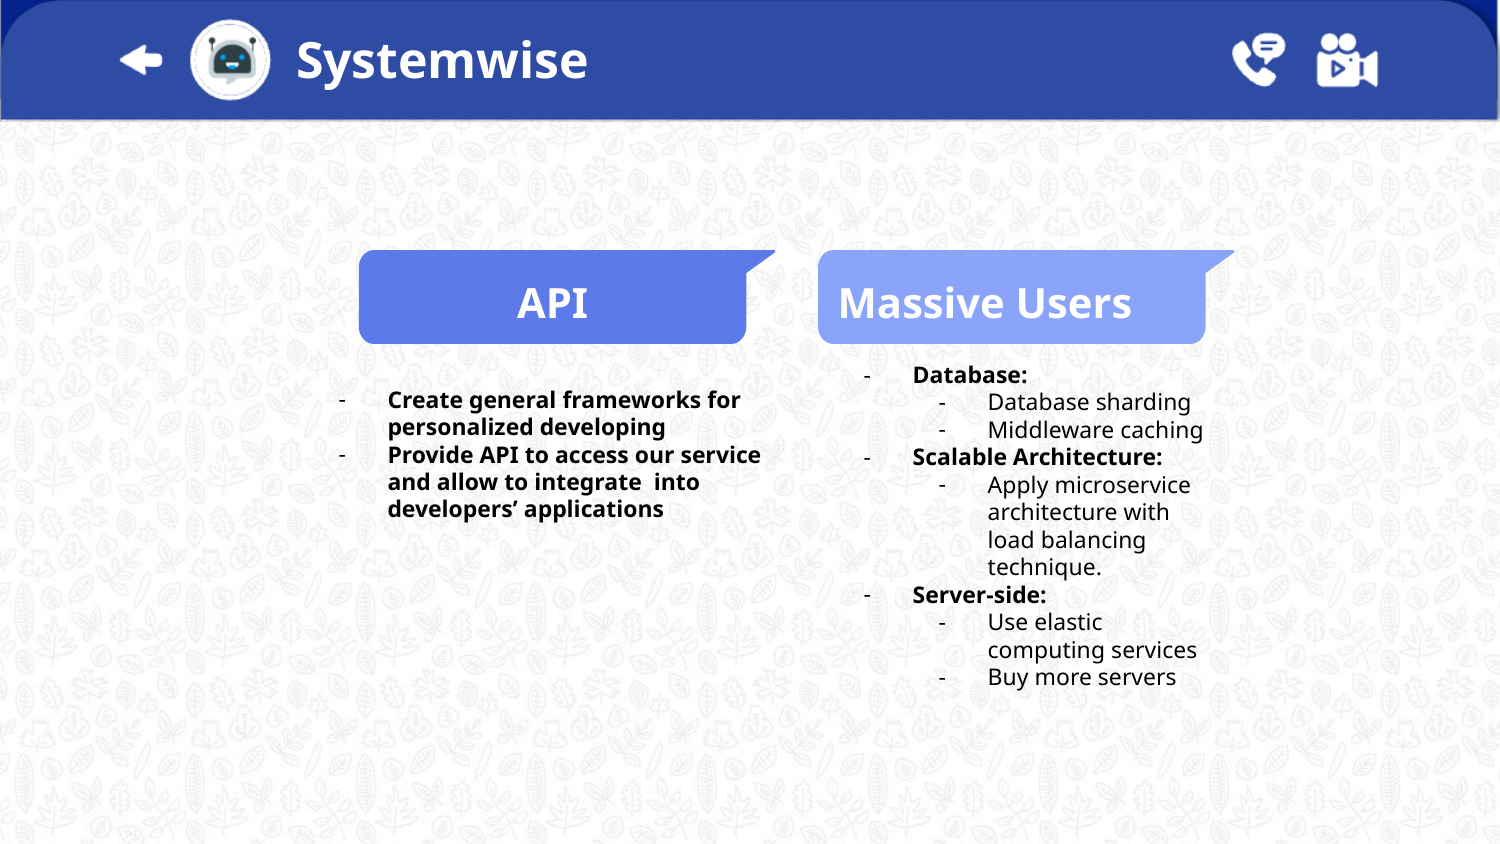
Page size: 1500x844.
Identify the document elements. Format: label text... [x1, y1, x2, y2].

subtitle Create general frameworks for personalized developing Provide API to access our service and allow to integrate into developers’ applications [297, 370, 805, 681]
text_box [818, 250, 1235, 339]
subtitle API [366, 261, 739, 342]
subtitle Massive Users [822, 261, 1231, 342]
text_box [358, 250, 776, 342]
subtitle Database: Database sharding Middleware caching Scalable Architecture: Apply microservice architecture with load balancing technique. Server-side: Use elastic computing services Buy more servers [822, 345, 1231, 803]
picture [0, 0, 1500, 844]
